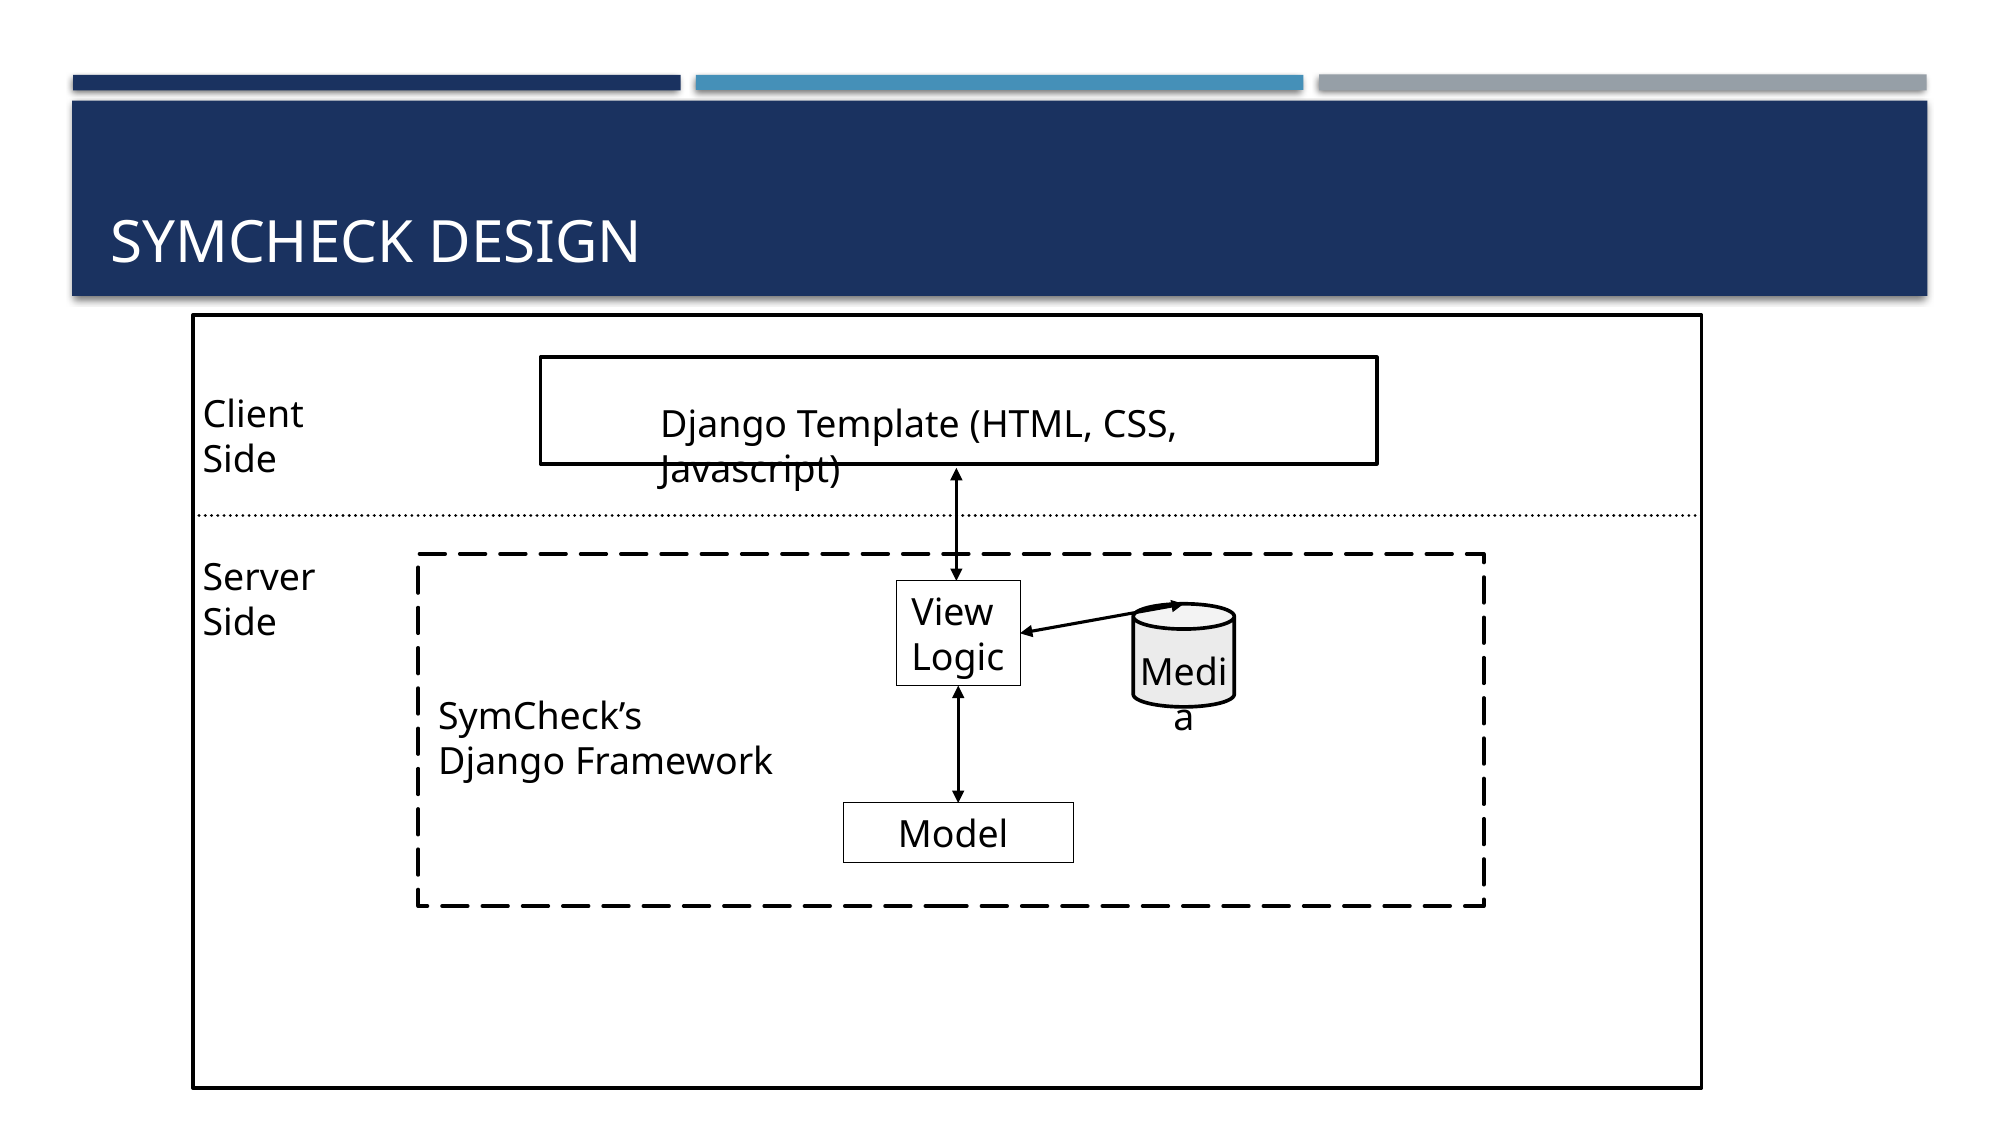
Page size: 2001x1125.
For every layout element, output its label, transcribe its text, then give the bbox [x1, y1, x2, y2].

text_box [1121, 603, 1247, 708]
title SymCheck Design [95, 115, 1905, 282]
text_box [187, 314, 1703, 1089]
